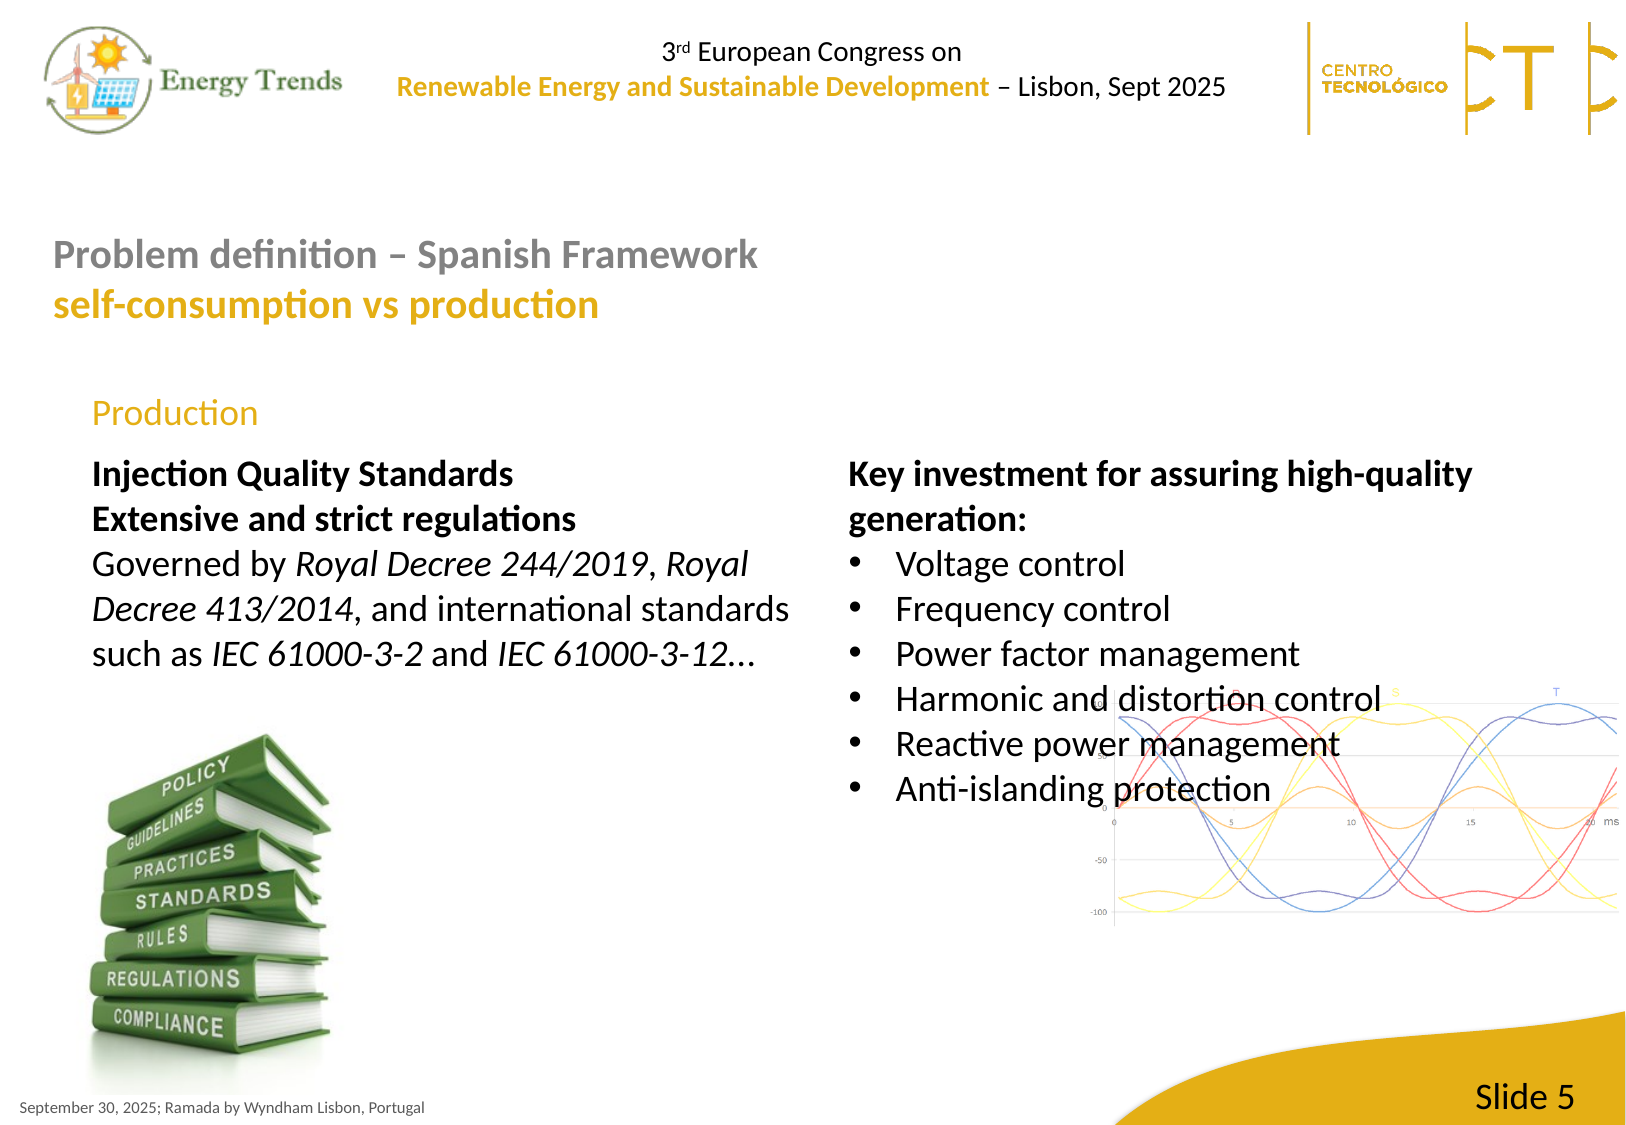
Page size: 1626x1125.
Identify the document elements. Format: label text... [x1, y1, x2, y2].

text_box Production [77, 380, 896, 441]
text_box Key investment for assuring high-quality generation: Voltage control Frequency control Power factor management Harmonic and distortion control Reactive power management Anti-islanding protection [833, 441, 1612, 816]
picture [36, 25, 349, 135]
picture [1087, 683, 1625, 930]
picture [1299, 15, 1622, 145]
picture [0, 716, 417, 1096]
text_box Injection Quality Standards Extensive and strict regulations Governed by Royal Decree 244/2019, Royal Decree 413/2014, and international standards such as IEC 61000-3-2 and IEC 61000-3-12... [77, 441, 833, 681]
text_box Problem definition – Spanish Framework self-consumption vs production [0, 219, 1589, 333]
